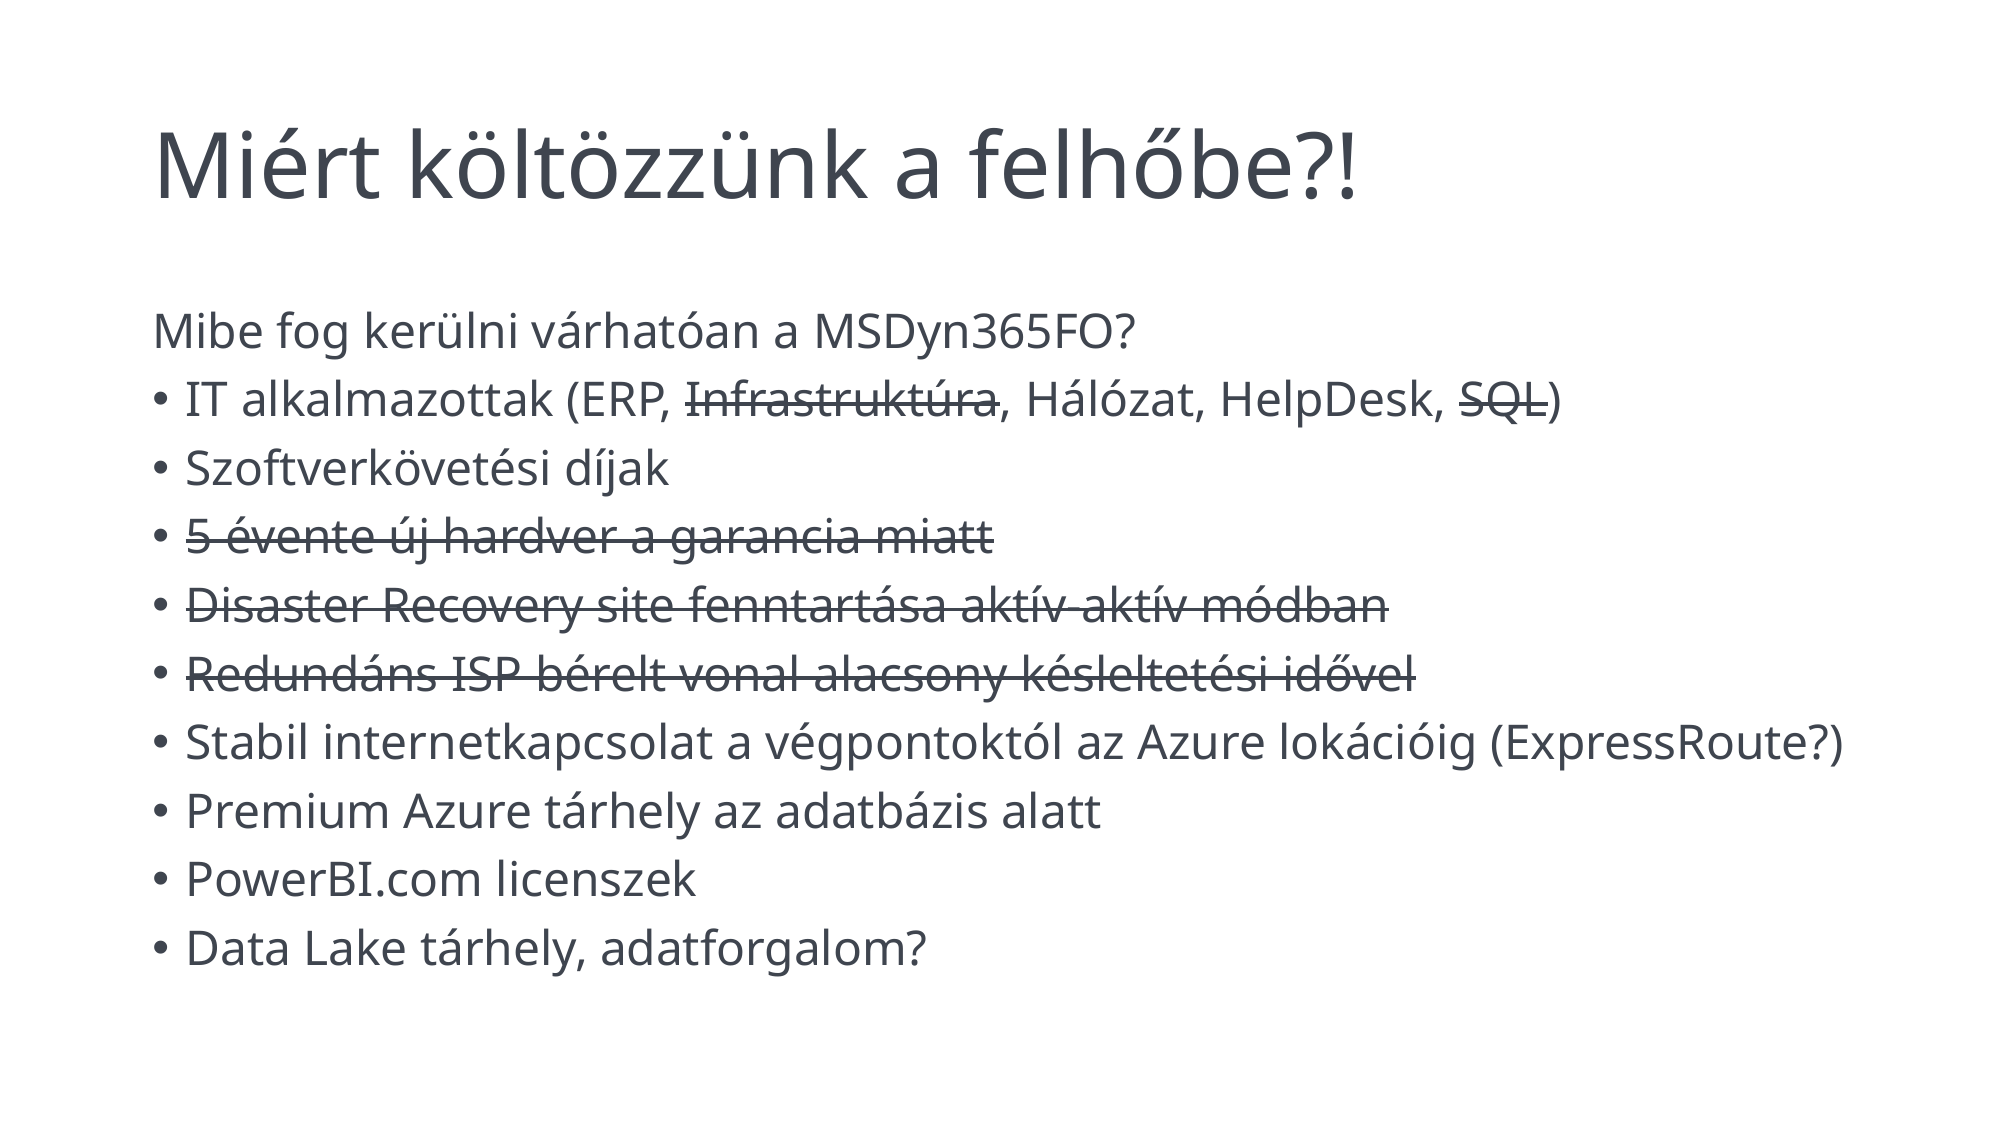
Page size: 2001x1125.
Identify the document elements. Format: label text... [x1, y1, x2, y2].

title Miért költözzünk a felhőbe?! [137, 59, 1863, 278]
list Mibe fog kerülni várhatóan a MSDyn365FO? IT alkalmazottak (ERP, Infrastruktúra, Hálózat, HelpDesk, SQL) Szoftverkövetési díjak 5 évente új hardver a garancia miatt Disaster Recovery site fenntartása aktív-aktív módban Redundáns ISP bérelt vonal alacsony késleltetési idővel Stabil internetkapcsolat a végpontoktól az Azure lokációig (ExpressRoute?) Premium Azure tárhely az adatbázis alatt PowerBI.com licenszek Data Lake tárhely, adatforgalom? [137, 299, 1863, 1014]
